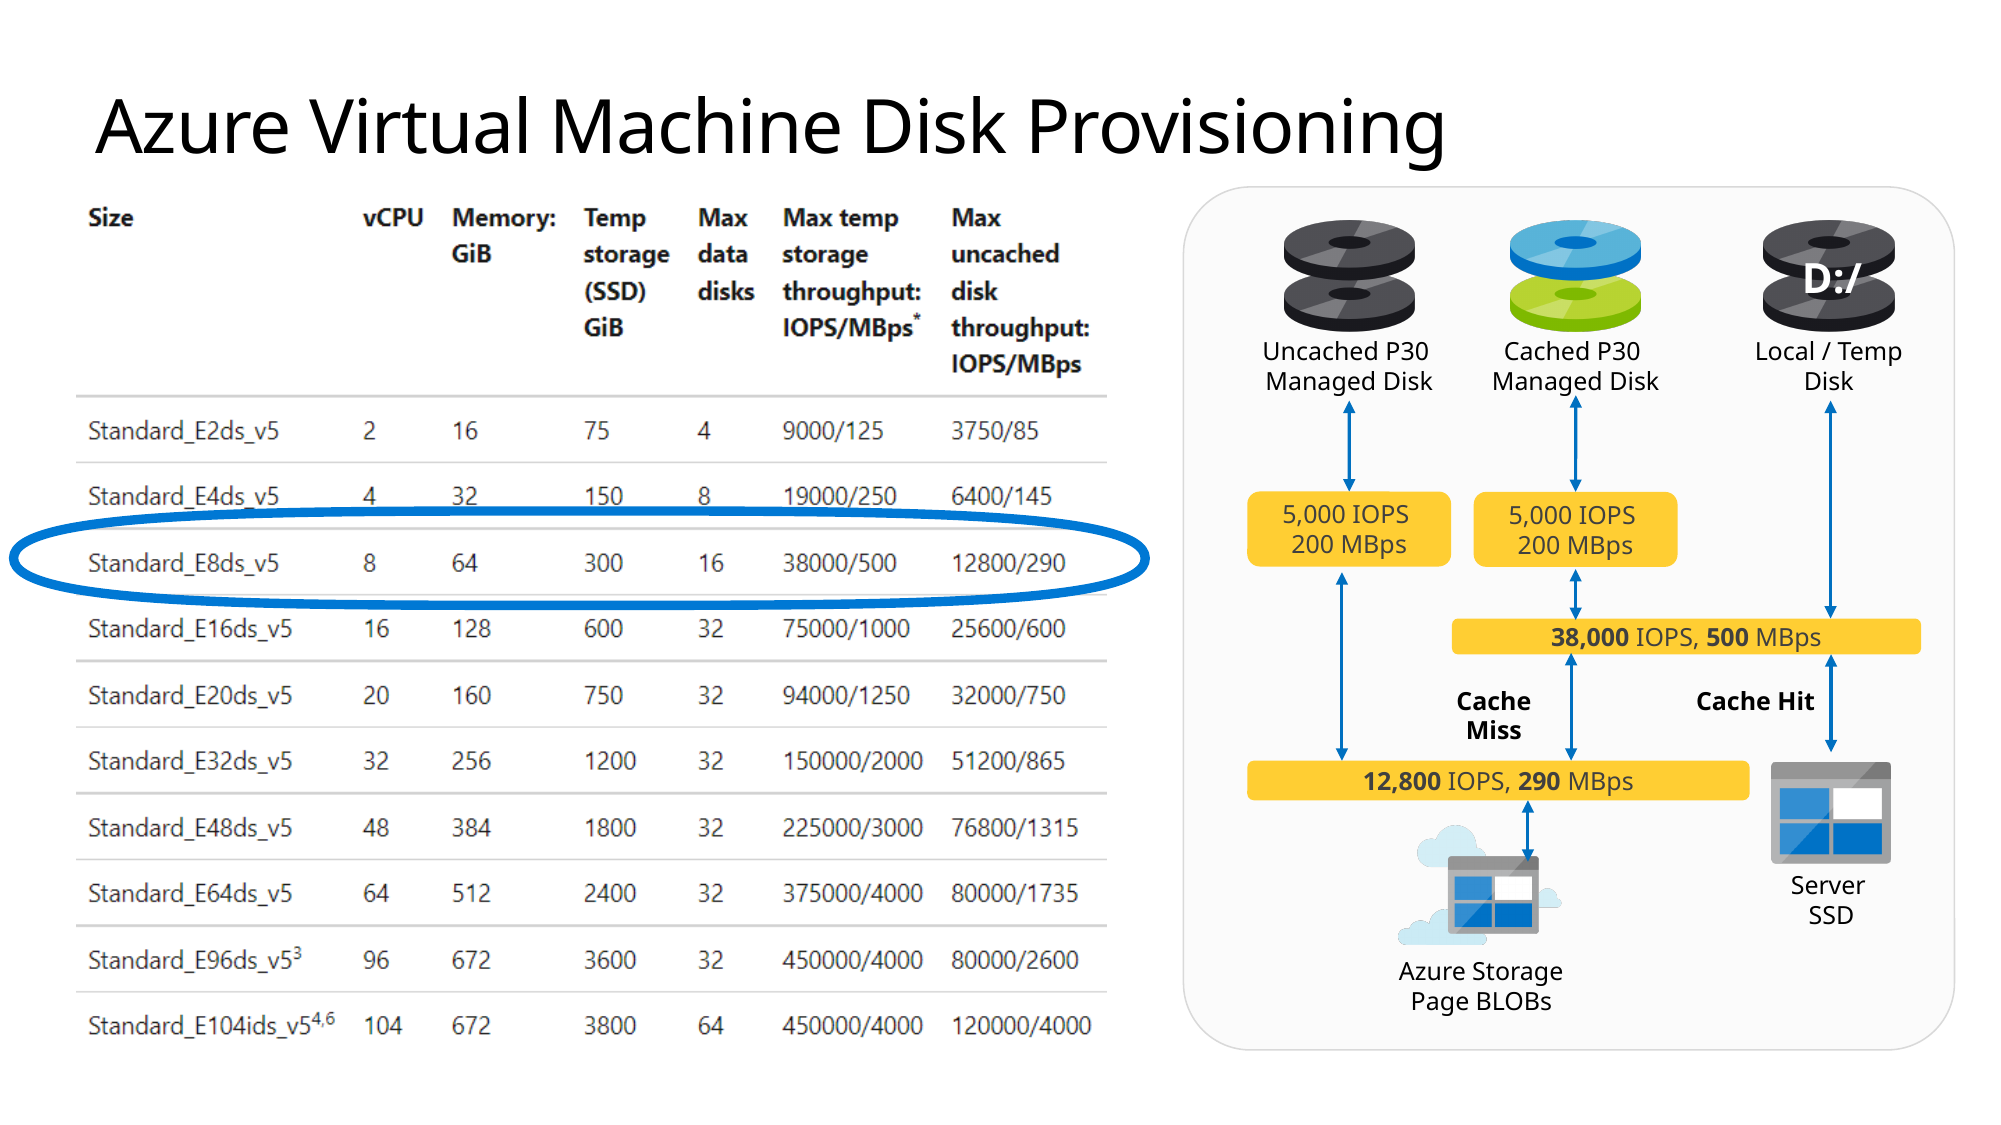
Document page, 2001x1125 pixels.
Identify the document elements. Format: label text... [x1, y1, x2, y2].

text_box [1108, 531, 1147, 586]
title Azure Virtual Machine Disk Provisioning [94, 78, 1903, 169]
text_box [12, 526, 76, 591]
picture [76, 186, 1108, 1054]
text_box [1183, 186, 1955, 1051]
